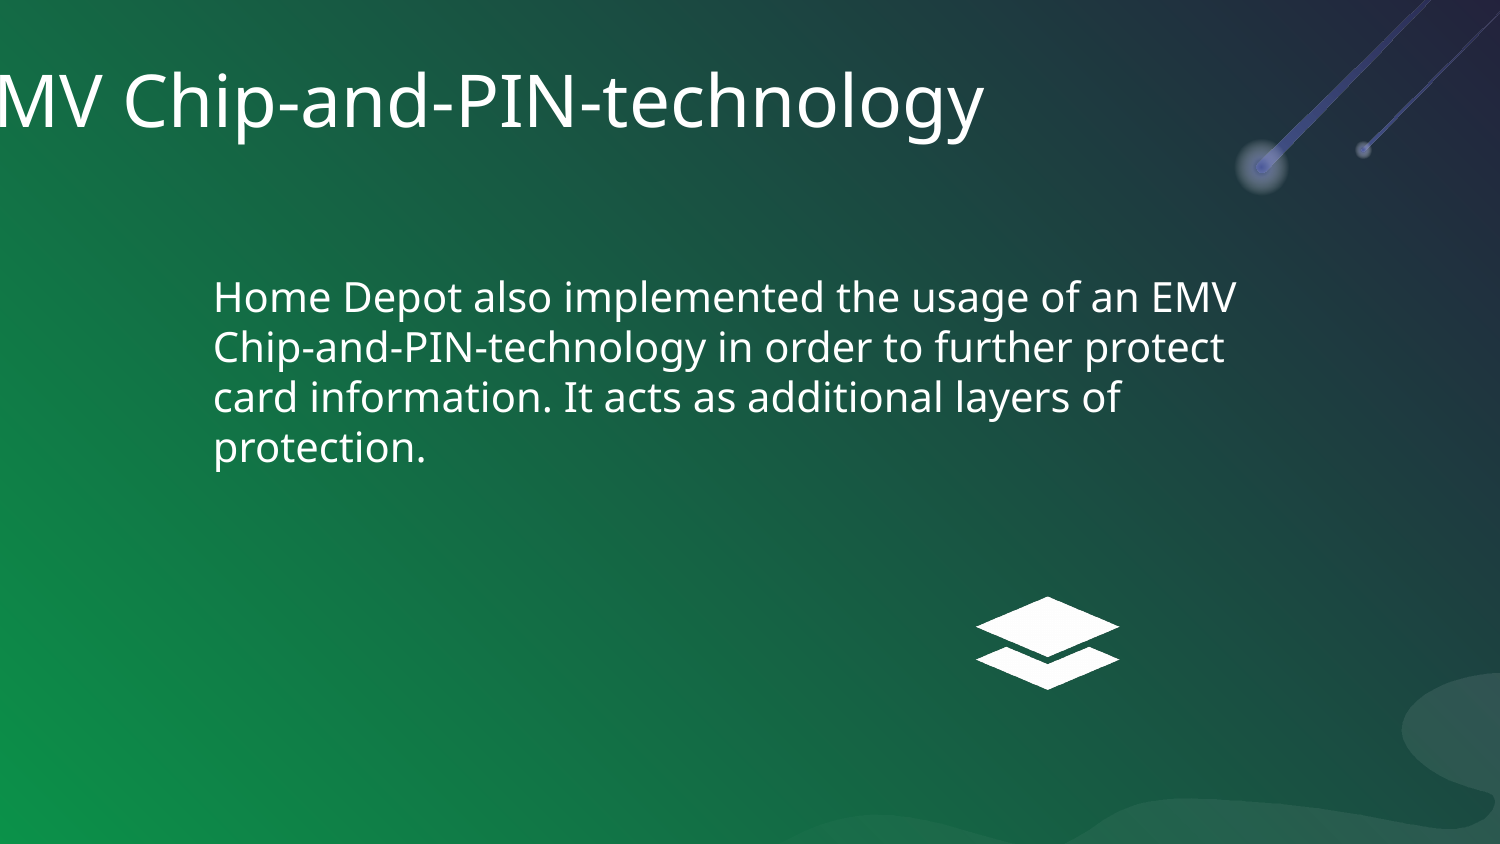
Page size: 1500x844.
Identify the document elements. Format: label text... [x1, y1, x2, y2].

text_box Home Depot also implemented the usage of an EMV Chip-and-PIN-technology in order to further protect card information. It acts as additional layers of protection. [198, 262, 1272, 478]
title EMV Chip-and-PIN-technology [0, 39, 1111, 137]
picture [972, 567, 1123, 719]
